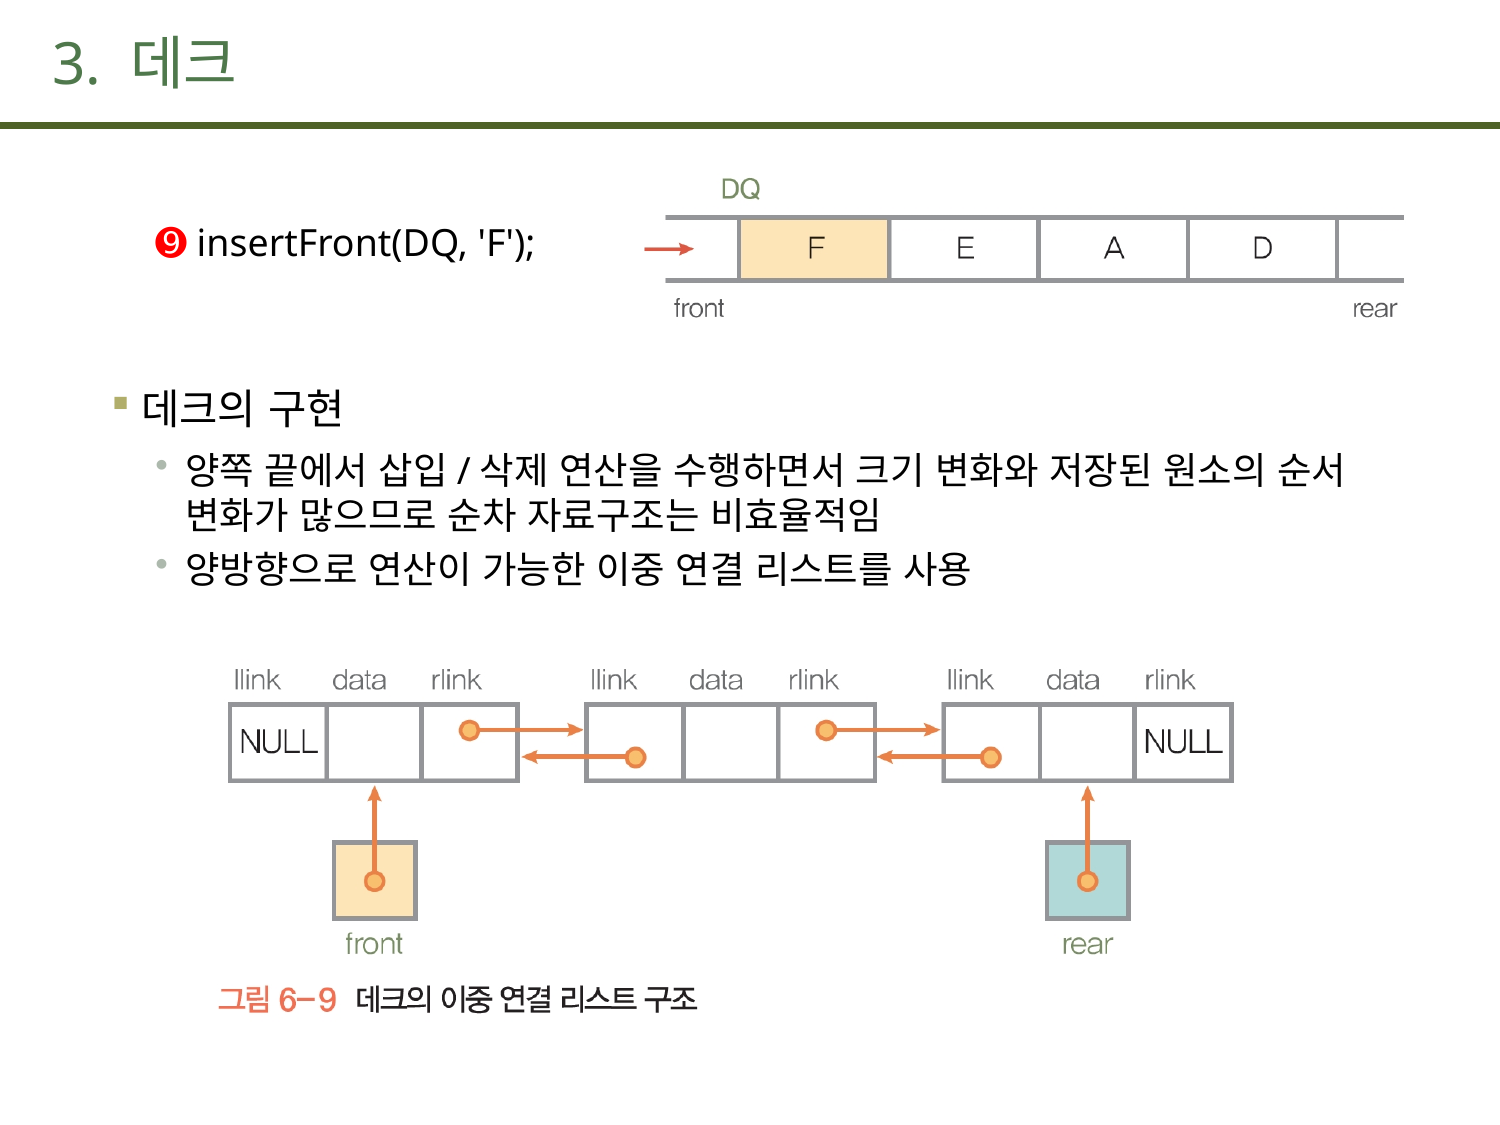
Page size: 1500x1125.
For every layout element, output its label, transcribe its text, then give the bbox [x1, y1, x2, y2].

title 3. 데크 [37, 13, 1278, 109]
list ➒ insertFront(DQ, 'F'); 데크의 구현 양쪽 끝에서 삽입/삭제 연산을 수행하면서 크기 변화와 저장된 원소의 순서 변화가 많으므로 순차 자료구조는 비효율적임 양방향으로 연산이 가능한 이중 연결 리스트를 사용 [37, 152, 1463, 1091]
picture [202, 645, 1246, 1023]
picture [631, 160, 1415, 330]
